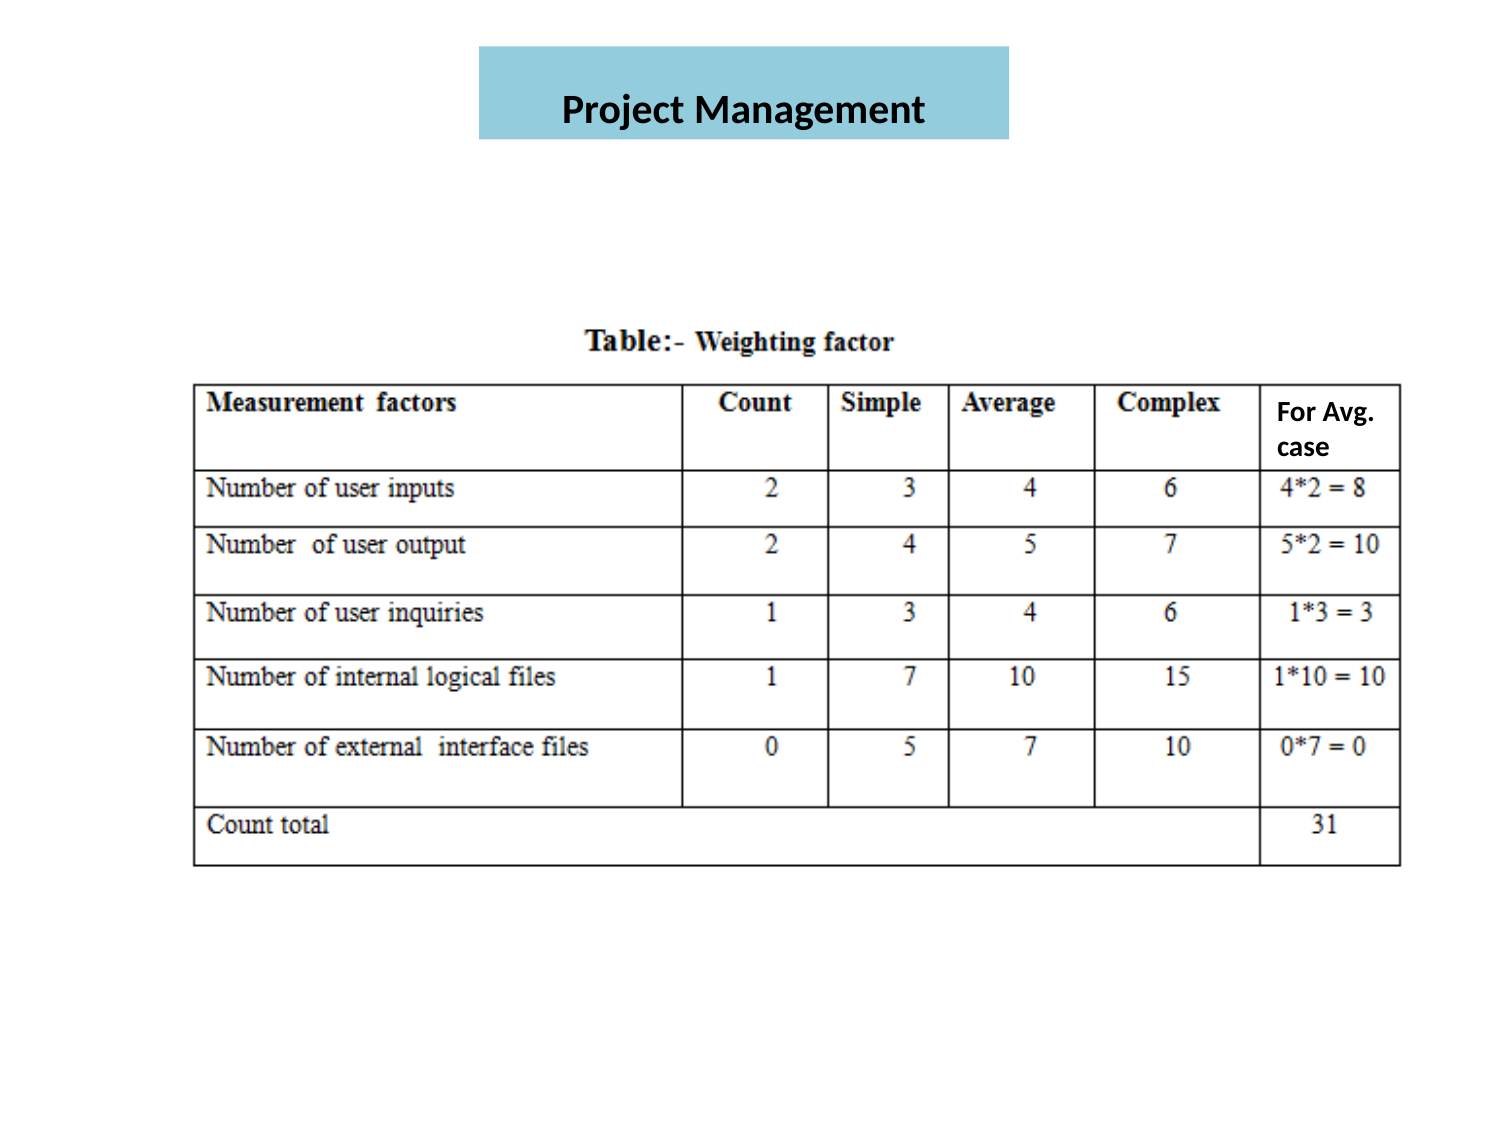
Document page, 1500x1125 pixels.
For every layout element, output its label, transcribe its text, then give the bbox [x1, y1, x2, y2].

picture [179, 291, 1420, 905]
title Project Management [478, 46, 1010, 140]
